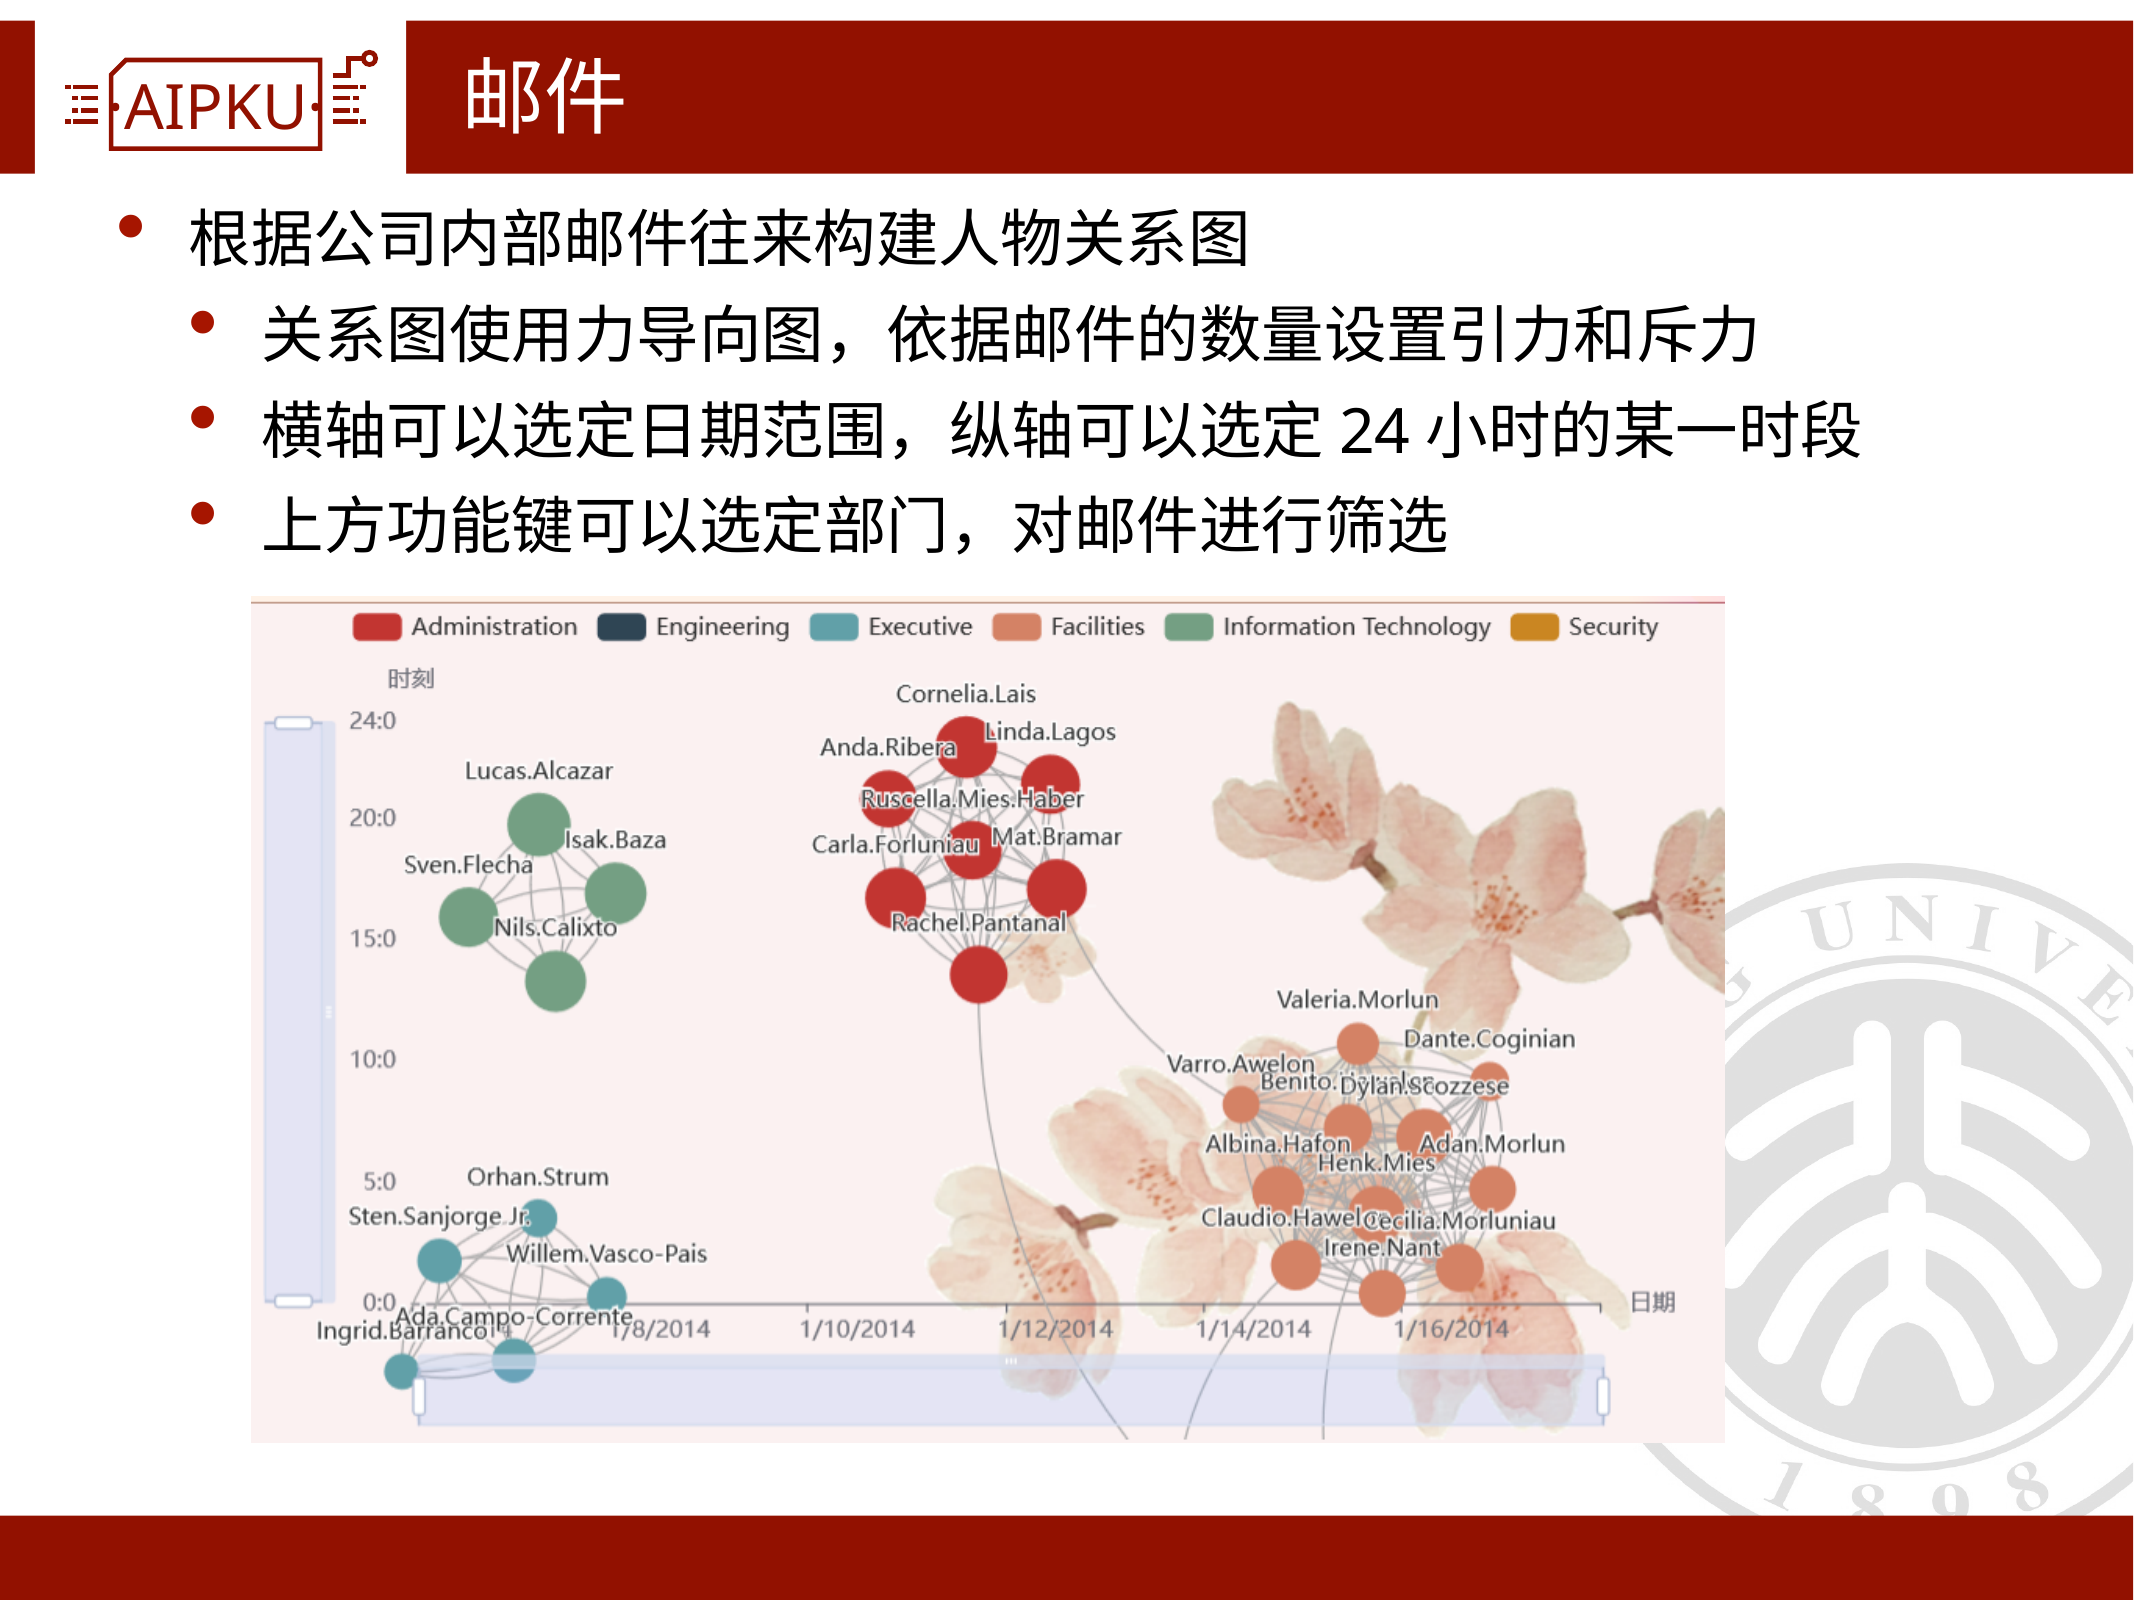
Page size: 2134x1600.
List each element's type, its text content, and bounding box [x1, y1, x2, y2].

list 根据公司内部邮件往来构建人物关系图 关系图使用力导向图，依据邮件的数量设置引力和斥力 横轴可以选定日期范围，纵轴可以选定24小时的某一时段 上方功能键可以选定部门，对邮件进行筛选 [101, 191, 1923, 1409]
picture [251, 596, 1726, 1443]
title 邮件 [446, 37, 1998, 158]
